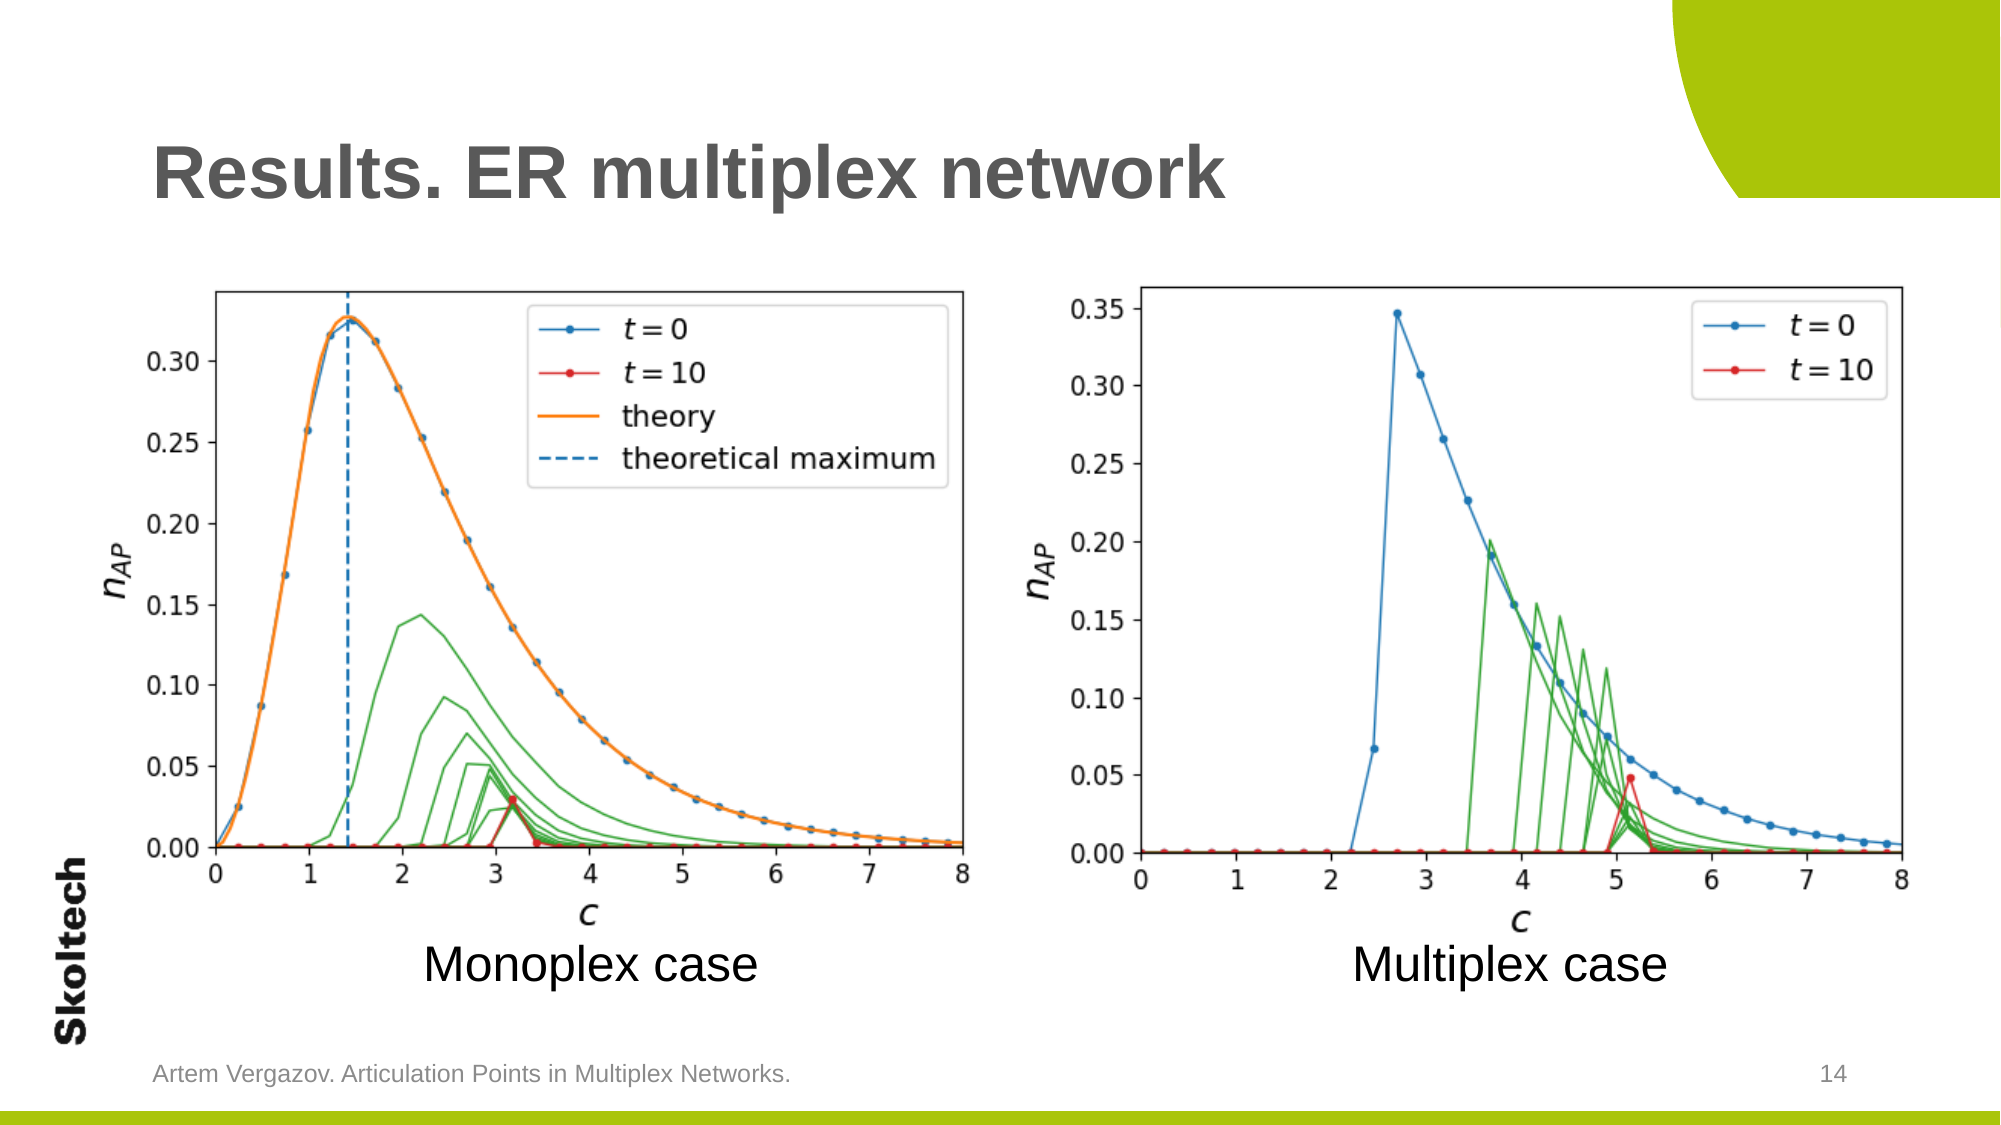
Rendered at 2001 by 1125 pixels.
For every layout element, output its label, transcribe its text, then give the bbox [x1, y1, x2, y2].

text_box Monoplex case [408, 936, 819, 999]
picture [54, 853, 86, 1050]
title Results. ER multiplex network [137, 59, 1863, 202]
slide_number 14 [1412, 1042, 1863, 1103]
picture [95, 198, 2000, 935]
text_box Multiplex case [1337, 943, 1749, 999]
footer Artem Vergazov. Articulation Points in Multiplex Networks. [137, 1042, 1338, 1103]
